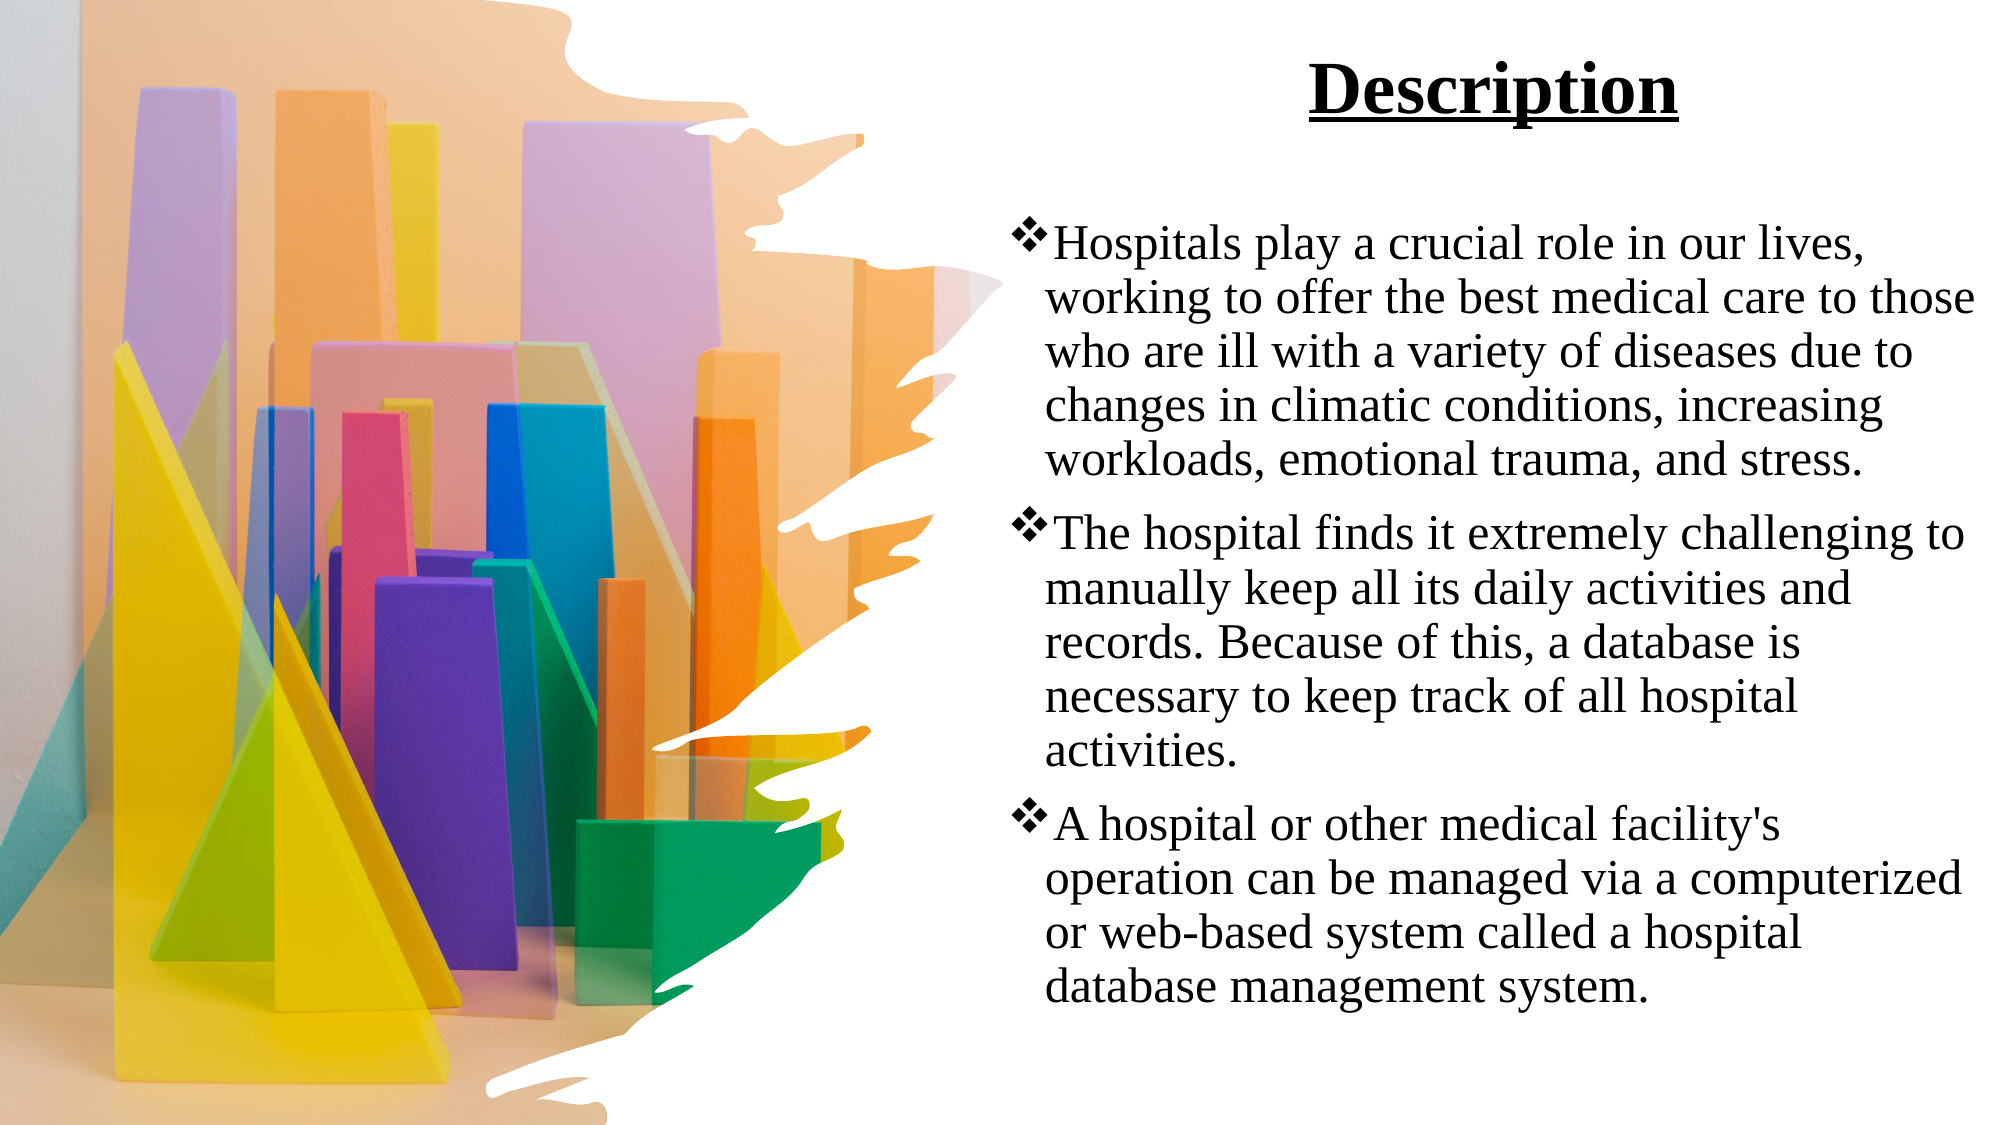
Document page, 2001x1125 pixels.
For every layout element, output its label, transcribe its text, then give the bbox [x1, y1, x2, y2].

list Description Hospitals play a crucial role in our lives, working to offer the best medical care to those who are ill with a variety of diseases due to changes in climatic conditions, increasing workloads, emotional trauma, and stress. The hospital finds it extremely challenging to manually keep all its daily activities and records. Because of this, a database is necessary to keep track of all hospital activities. A hospital or other medical facility's operation can be managed via a computerized or web-based system called a hospital database management system. [1004, 41, 1996, 939]
text_box [1004, 0, 2000, 1125]
picture [0, 0, 1004, 1125]
